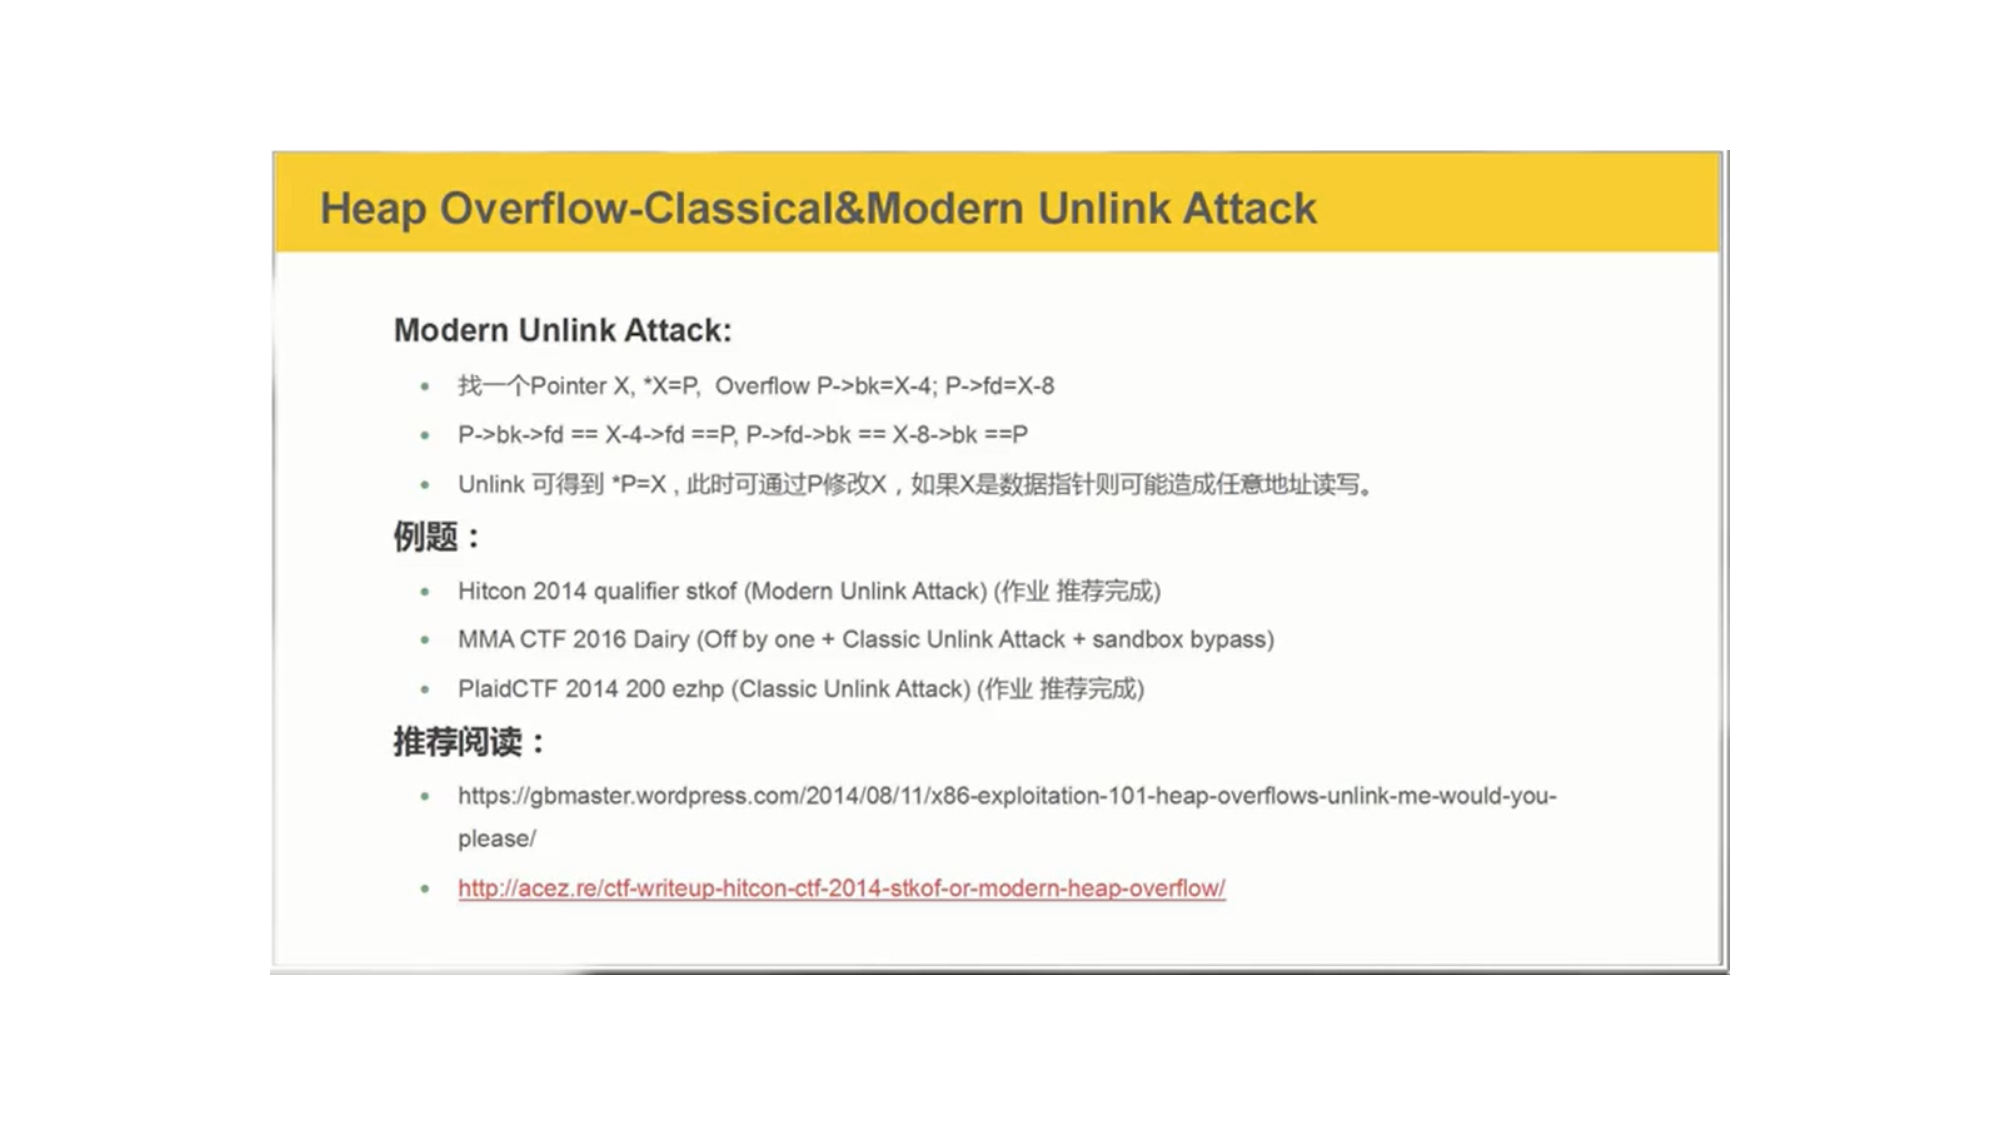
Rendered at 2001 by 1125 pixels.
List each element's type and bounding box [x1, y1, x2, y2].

picture [270, 150, 1730, 975]
